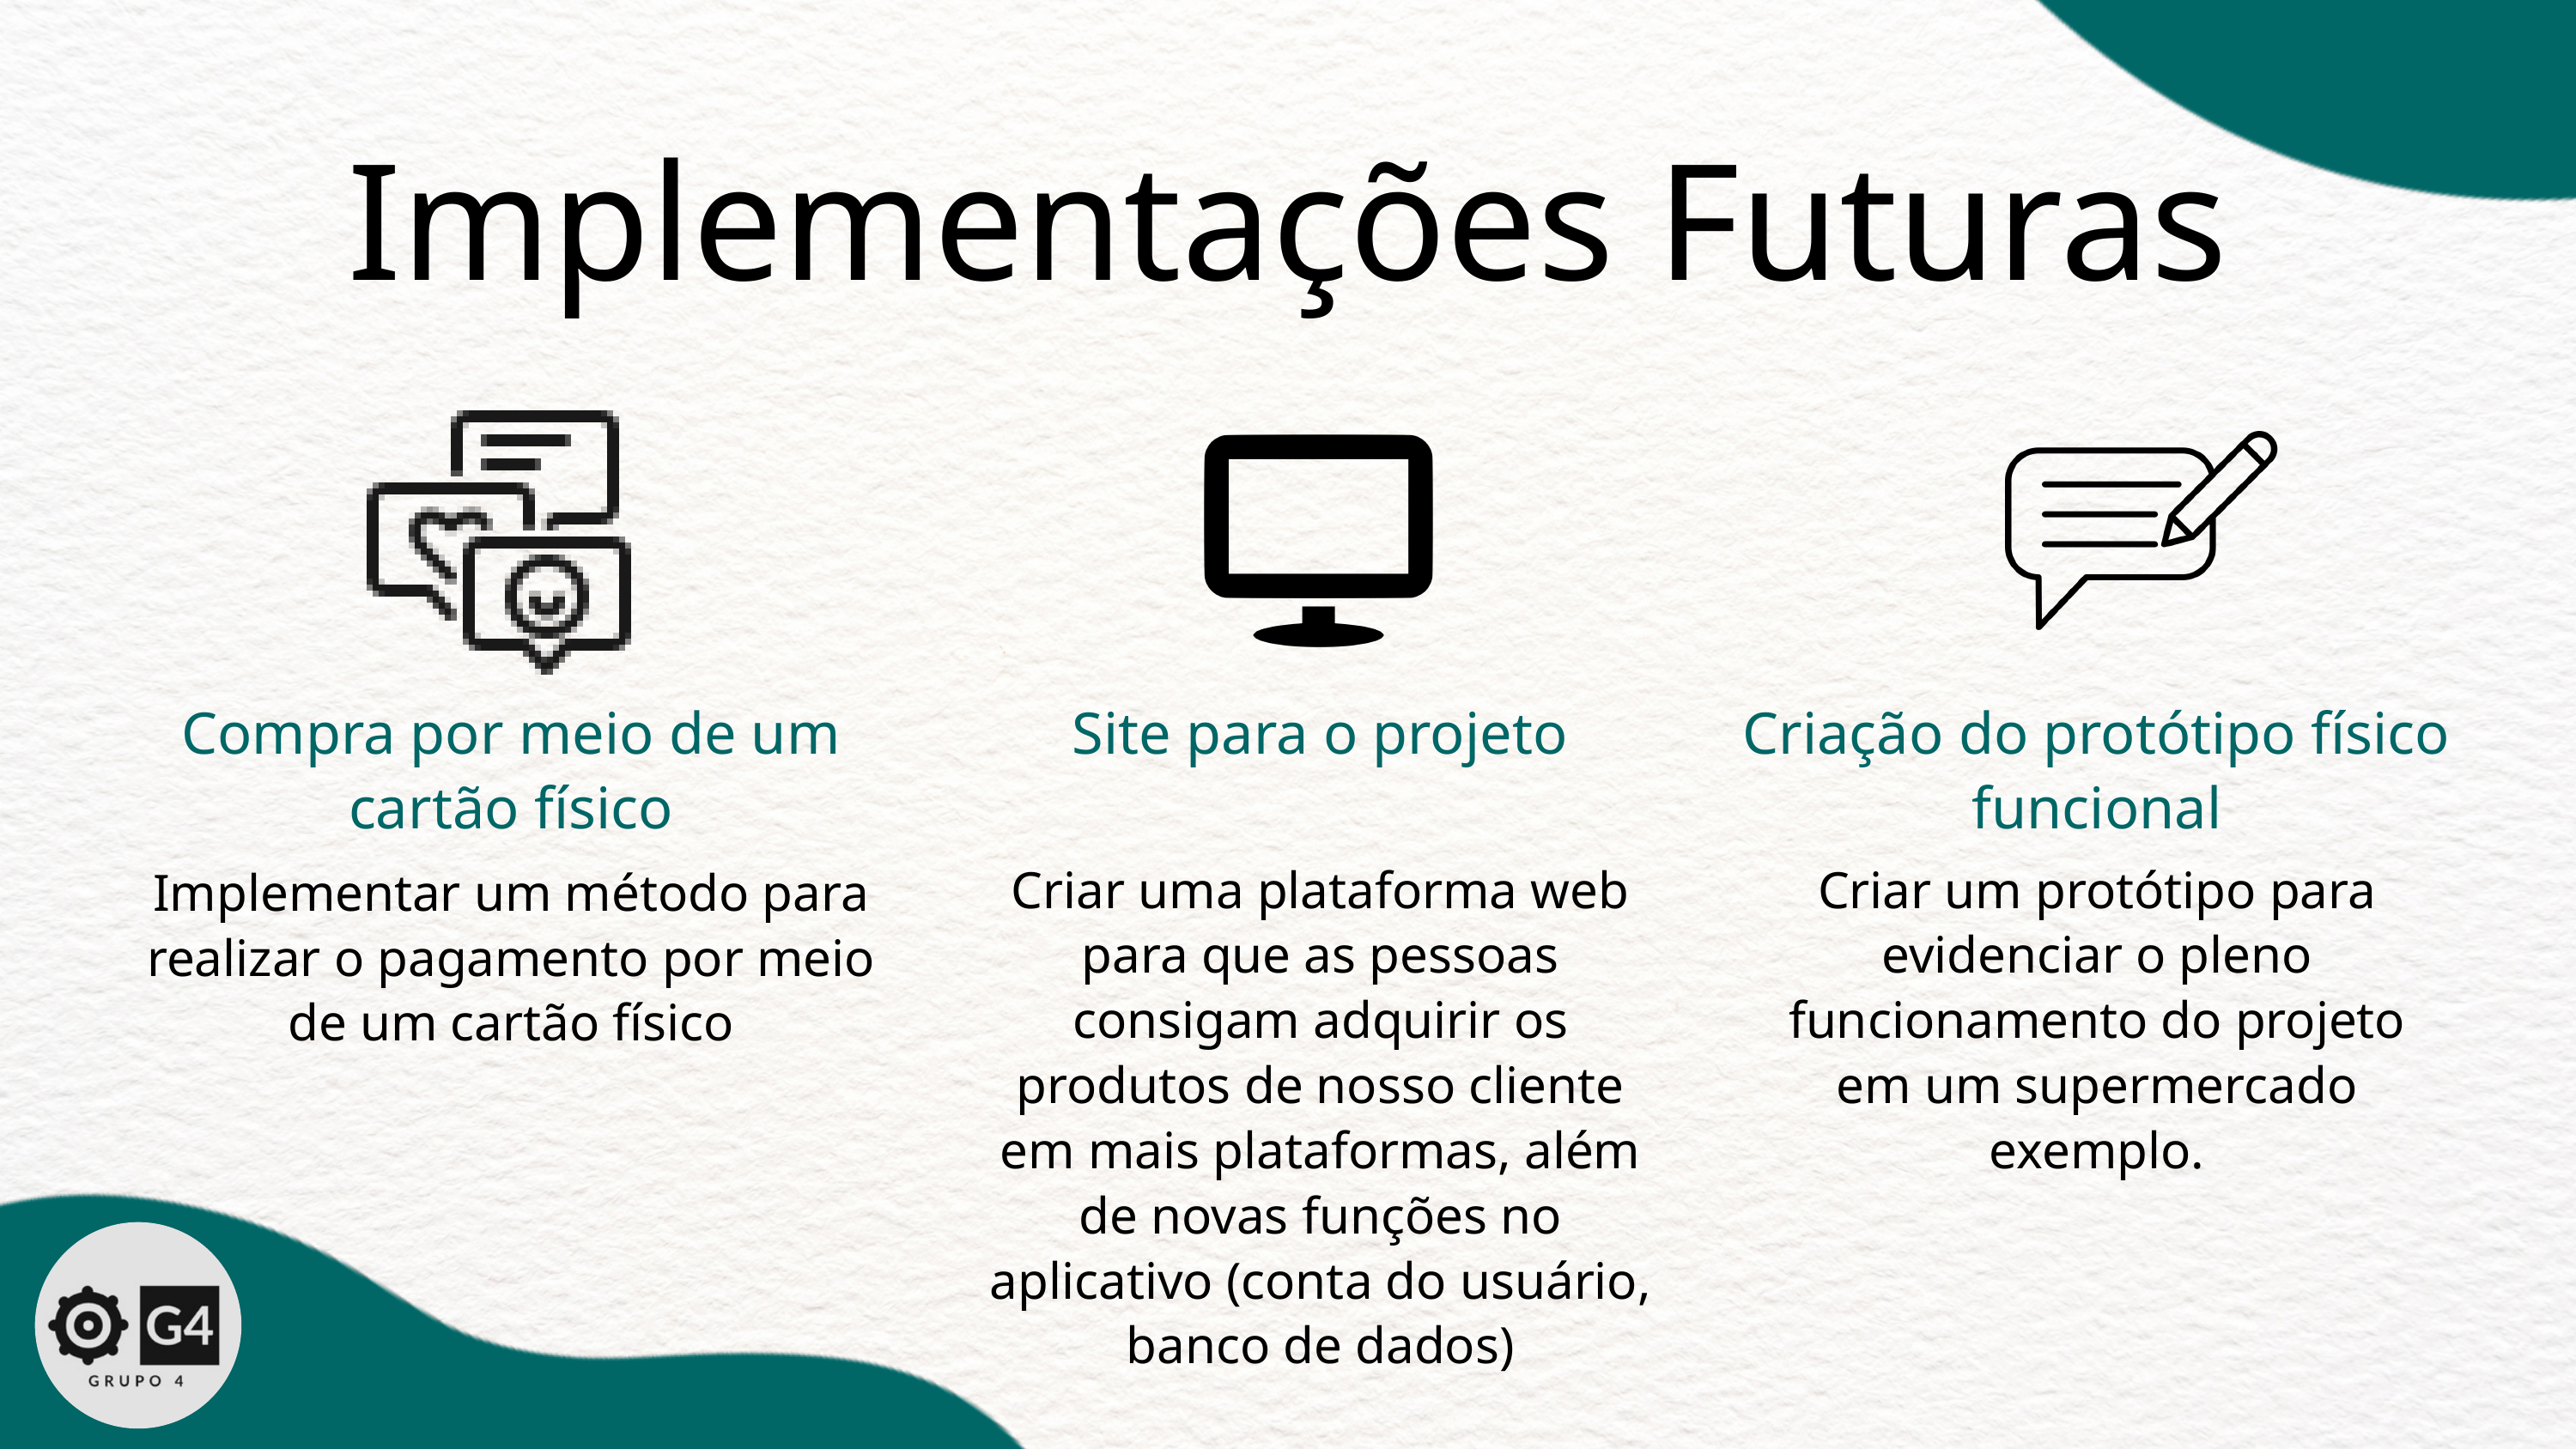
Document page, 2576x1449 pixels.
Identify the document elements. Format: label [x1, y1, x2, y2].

picture [0, 0, 2576, 1449]
text_box [34, 1222, 242, 1429]
